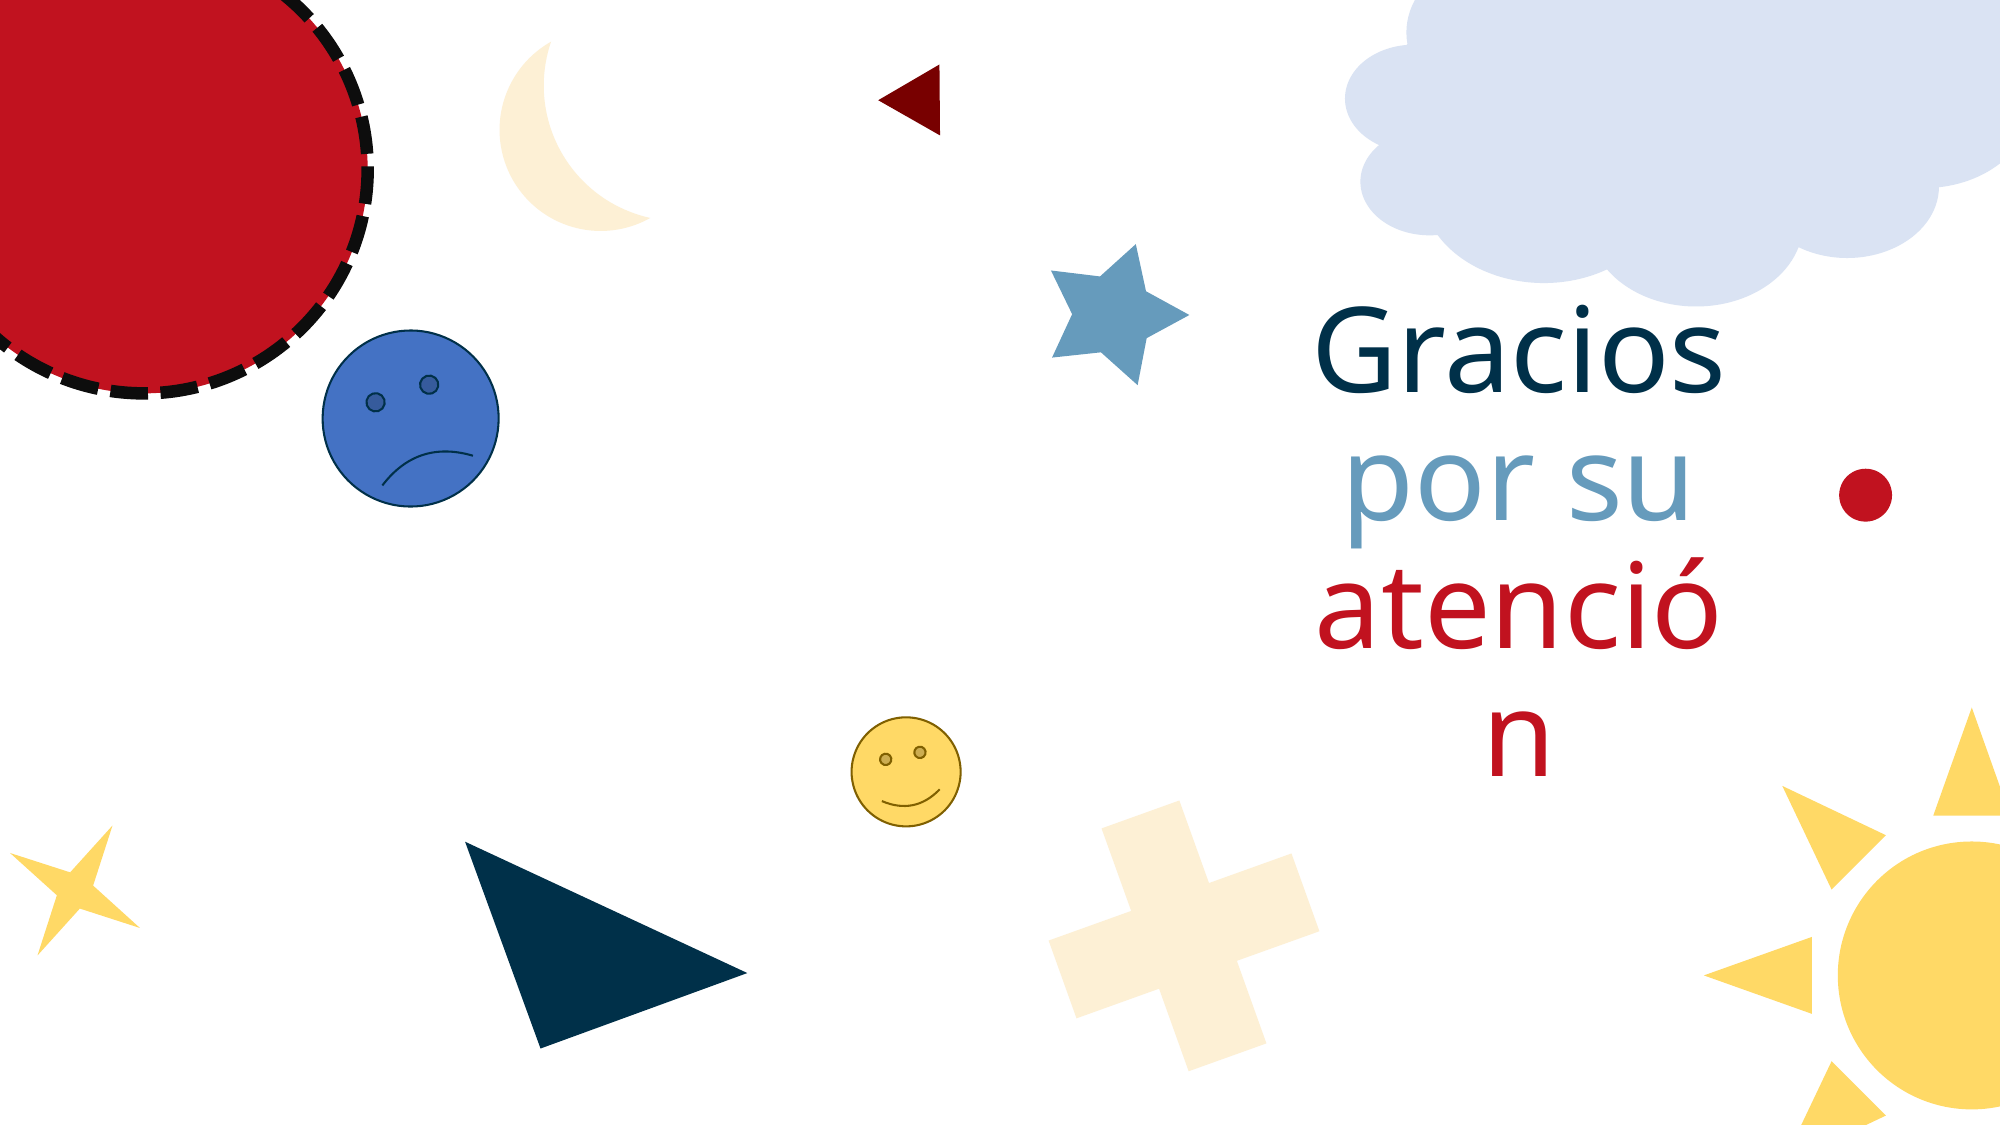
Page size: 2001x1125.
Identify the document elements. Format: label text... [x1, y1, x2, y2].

text_box [1700, 935, 1813, 1016]
text_box [9, 824, 141, 957]
text_box [0, 0, 369, 395]
text_box [850, 716, 962, 828]
text_box [1049, 242, 1192, 388]
text_box [876, 62, 942, 138]
text_box [321, 329, 500, 508]
text_box [1838, 467, 1894, 523]
text_box [463, 839, 751, 1050]
text_box [1836, 840, 2000, 1111]
text_box [1343, 0, 2000, 308]
text_box [1780, 783, 1888, 892]
title Gracios por su atención [1285, 188, 1754, 810]
text_box [498, 39, 654, 232]
text_box [1047, 799, 1321, 1073]
text_box [1800, 1059, 1888, 1125]
text_box [1931, 704, 2000, 817]
